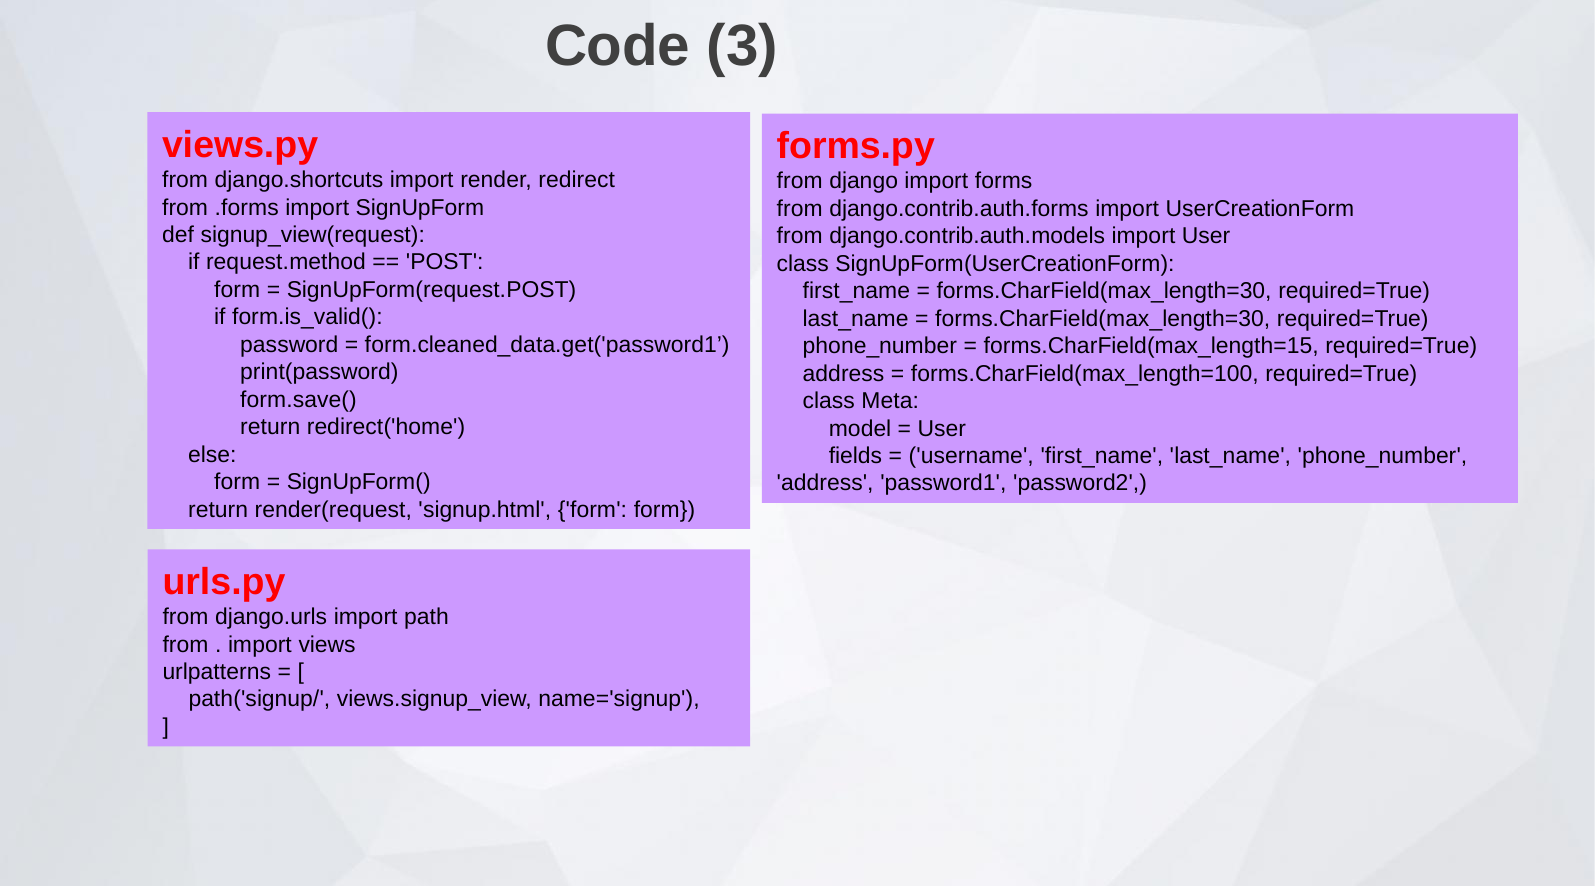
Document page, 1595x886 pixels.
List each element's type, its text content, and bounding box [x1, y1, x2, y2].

text_box urls.py from django.urls import path from . import views urlpatterns = [ path('signup/', views.signup_view, name='signup'), ] [147, 549, 751, 747]
picture [0, 0, 1595, 886]
text_box views.py from django.shortcuts import render, redirect from .forms import SignUpForm def signup_view(request): if request.method == 'POST': form = SignUpForm(request.POST) if form.is_valid(): password = form.cleaned_data.get('password1’) print(password) form.save() return redirect('home') else: form = SignUpForm() return render(request, 'signup.html', {'form': form}) [147, 112, 751, 529]
text_box Code (3) [242, 0, 1081, 145]
text_box forms.py from django import forms from django.contrib.auth.forms import UserCreationForm from django.contrib.auth.models import User class SignUpForm(UserCreationForm): first_name = forms.CharField(max_length=30, required=True) last_name = forms.CharField(max_length=30, required=True) phone_number = forms.CharField(max_length=15, required=True) address = forms.CharField(max_length=100, required=True) class Meta: model = User fields = ('username', 'first_name', 'last_name', 'phone_number', 'address', 'password1', 'password2',) [761, 113, 1518, 503]
